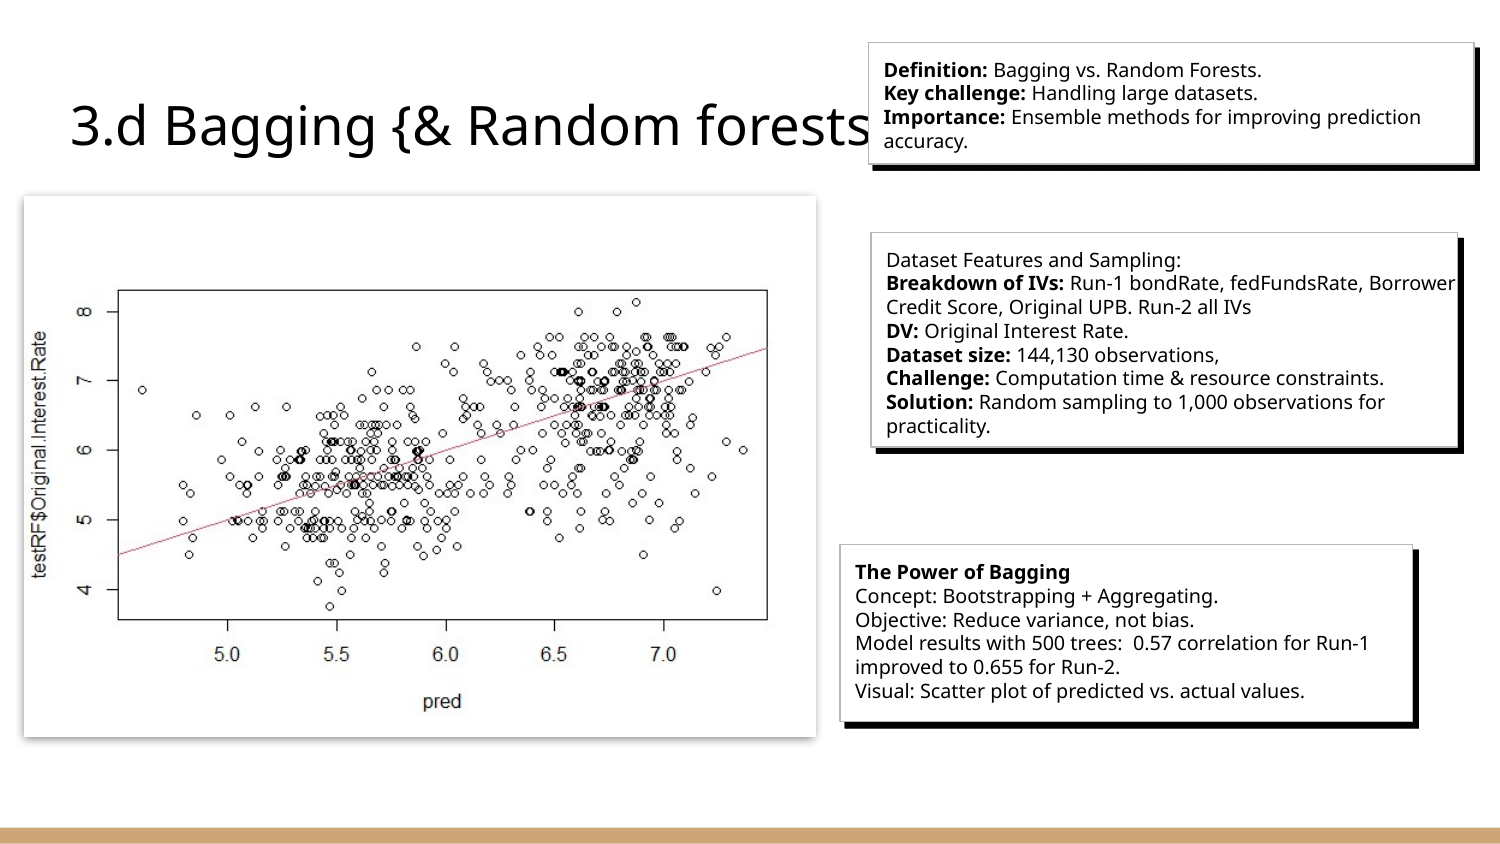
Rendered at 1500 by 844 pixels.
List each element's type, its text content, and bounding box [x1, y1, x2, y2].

text_box Definition: Bagging vs. Random Forests. Key challenge: Handling large datasets. Importance: Ensemble methods for improving prediction accuracy. [868, 42, 1489, 165]
text_box The Power of Bagging Concept: Bootstrapping + Aggregating. Objective: Reduce variance, not bias. Model results with 500 trees: 0.57 correlation for Run-1 improved to 0.655 for Run-2. Visual: Scatter plot of predicted vs. actual values. [840, 544, 1427, 722]
picture [24, 196, 816, 738]
text_box Dataset Features and Sampling: Breakdown of IVs: Run-1 bondRate, fedFundsRate, Borrower Credit Score, Original UPB. Run-2 all IVs DV: Original Interest Rate. Dataset size: 144,130 observations, Challenge: Computation time & resource constraints. Solution: Random sampling to 1,000 observations for practicality. [871, 232, 1472, 447]
title 3.d Bagging {& Random forests} [55, 35, 913, 172]
